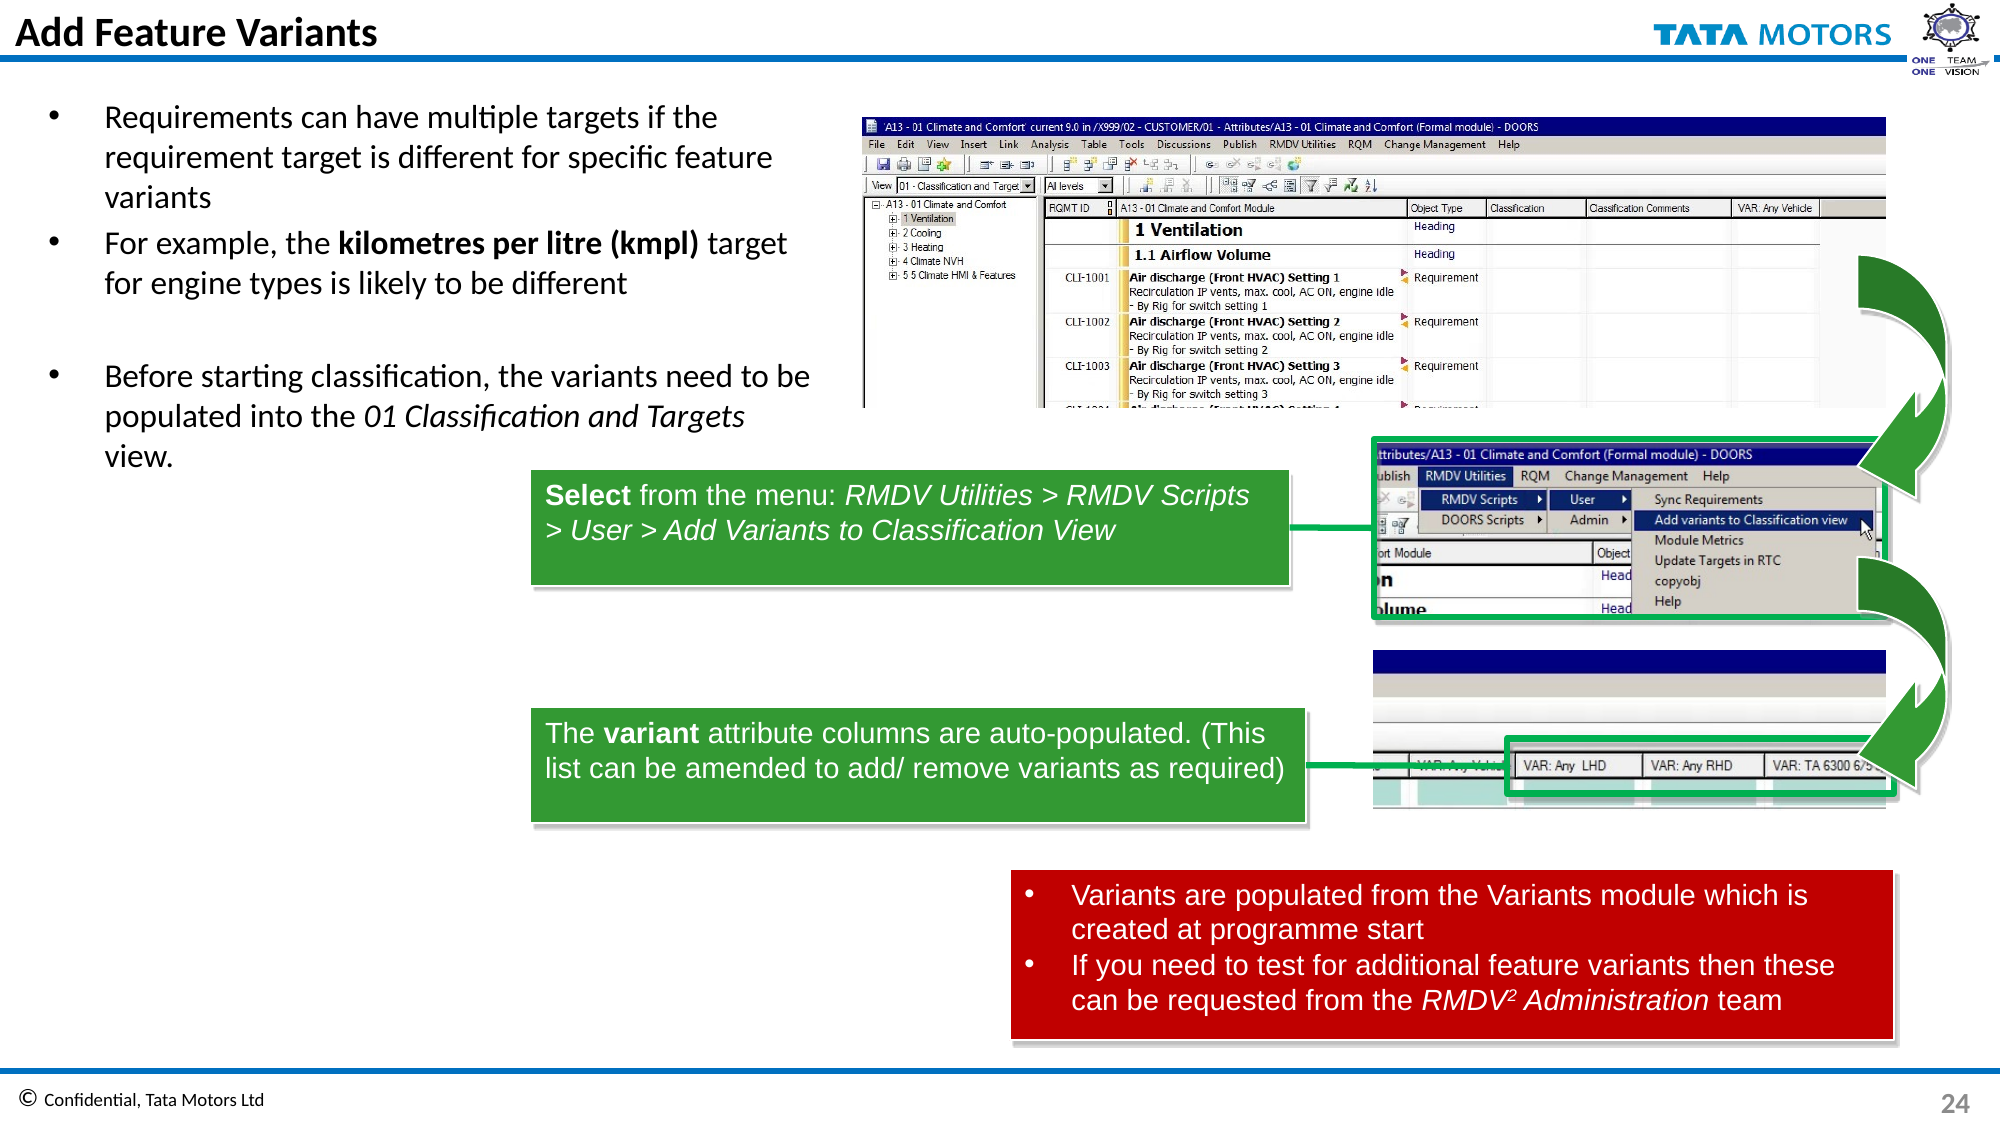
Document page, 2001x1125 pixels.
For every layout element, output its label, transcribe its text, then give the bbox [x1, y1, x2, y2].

list Requirements can have multiple targets if the requirement target is different for specific feature variants For example, the kilometres per litre (kmpl) target for engine types is likely to be different Before starting classification, the variants need to be populated into the 01 Classification and Targets view. [33, 87, 832, 1044]
title Add Feature Variants [0, 0, 1634, 61]
picture [1907, 0, 1994, 76]
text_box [529, 254, 1947, 556]
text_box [529, 556, 1947, 824]
picture [1647, 19, 1898, 49]
picture [861, 117, 1886, 254]
slide_number 24 [1834, 1077, 1986, 1125]
text_box Variants are populated from the Variants module which is created at programme start If you need to test for additional feature variants then these can be requested from the RMDV2 Administration team [1009, 868, 1894, 1041]
